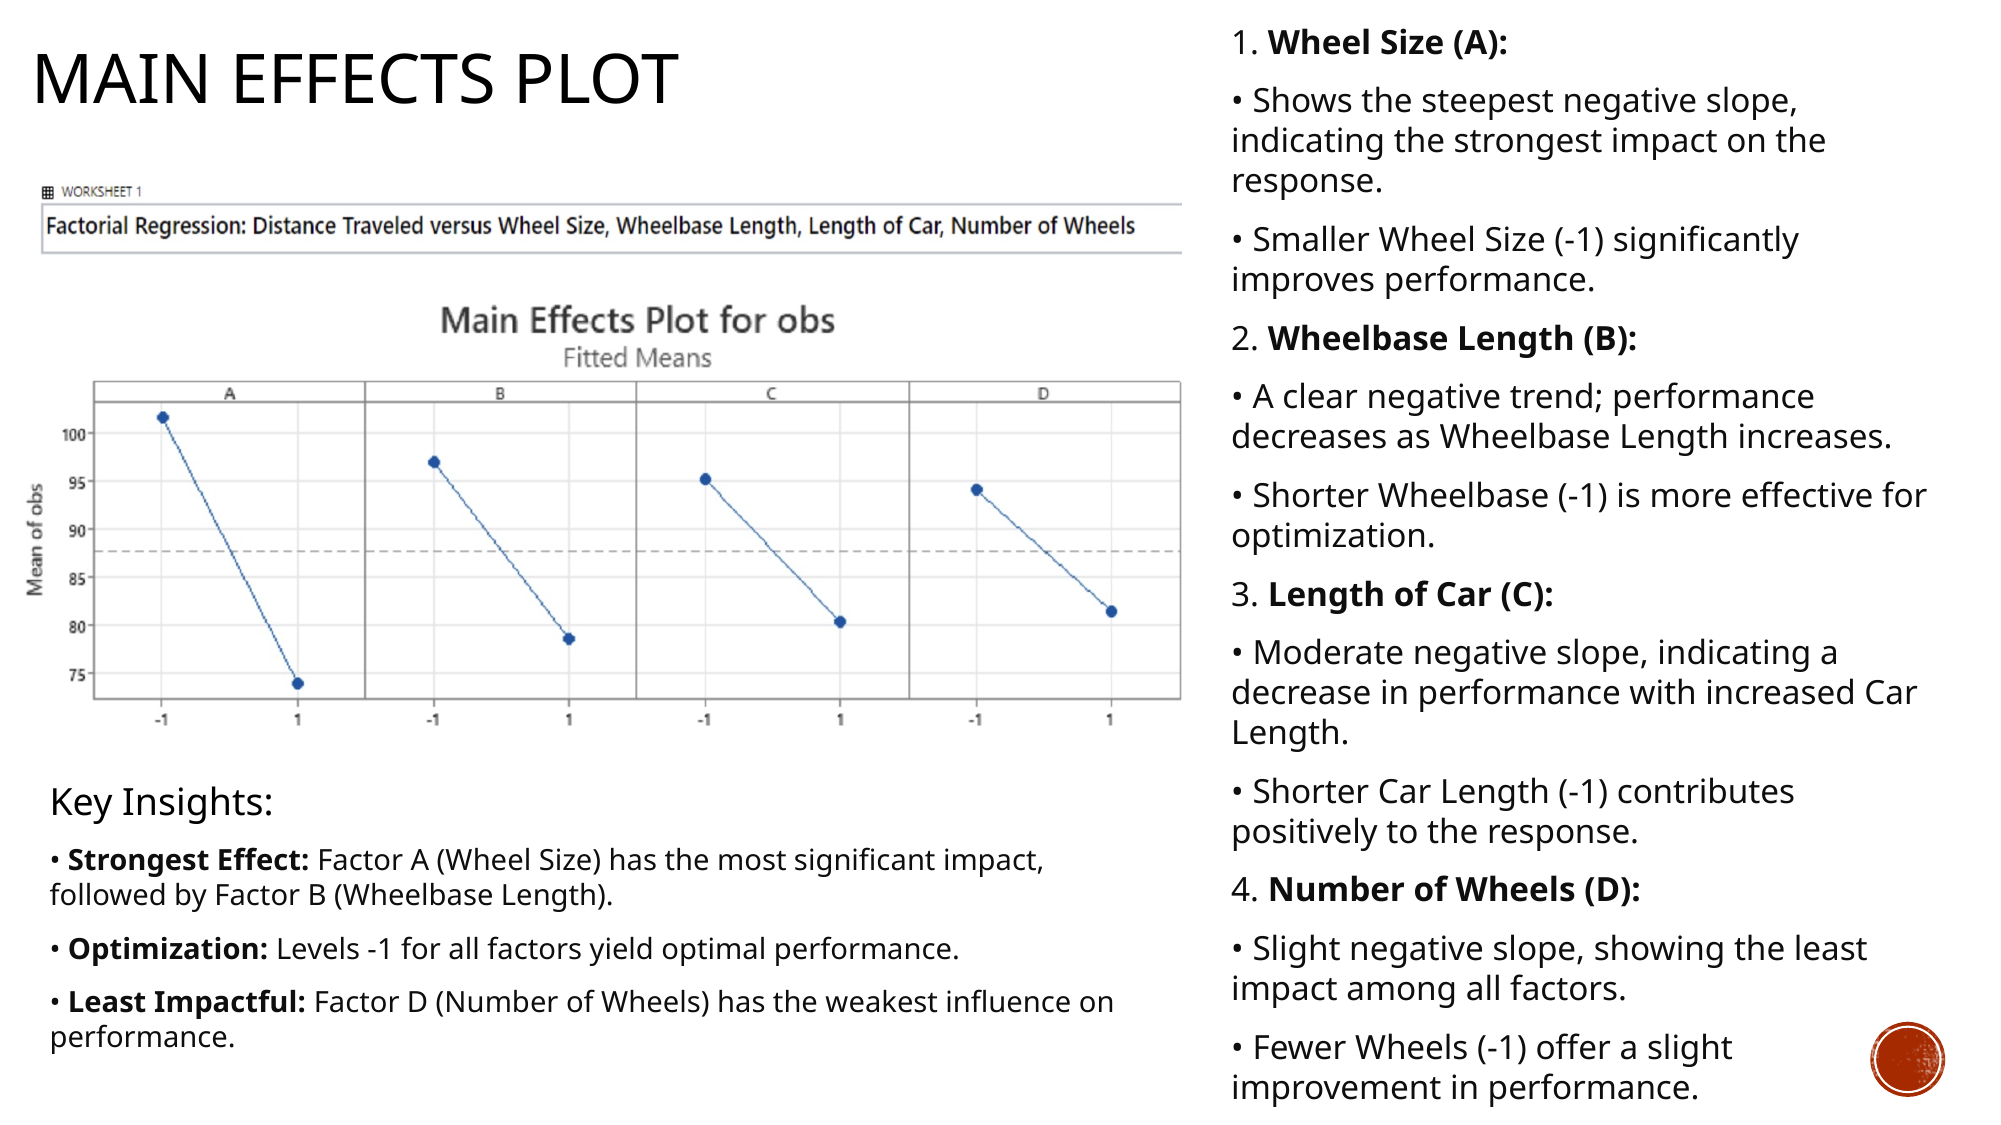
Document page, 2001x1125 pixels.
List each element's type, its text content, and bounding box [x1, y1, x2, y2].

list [0, 292, 1197, 757]
title Main Effects Plot [16, 13, 745, 149]
picture [34, 181, 1182, 259]
text_box Key Insights: • Strongest Effect: Factor A (Wheel Size) has the most significant impact, followed by Factor B (Wheelbase Length). • Optimization: Levels -1 for all factors yield optimal performance. • Least Impactful: Factor D (Number of Wheels) has the weakest influence on performance. [34, 770, 1182, 1106]
text_box 1. Wheel Size (A): • Shows the steepest negative slope, indicating the strongest impact on the response. • Smaller Wheel Size (-1) significantly improves performance. 2. Wheelbase Length (B): • A clear negative trend; performance decreases as Wheelbase Length increases. • Shorter Wheelbase (-1) is more effective for optimization. 3. Length of Car (C): • Moderate negative slope, indicating a decrease in performance with increased Car Length. • Shorter Car Length (-1) contributes positively to the response. 4. Number of Wheels (D): • Slight negative slope, showing the least impact among all factors. • Fewer Wheels (-1) offer a slight improvement in performance. [1216, 13, 1966, 1125]
